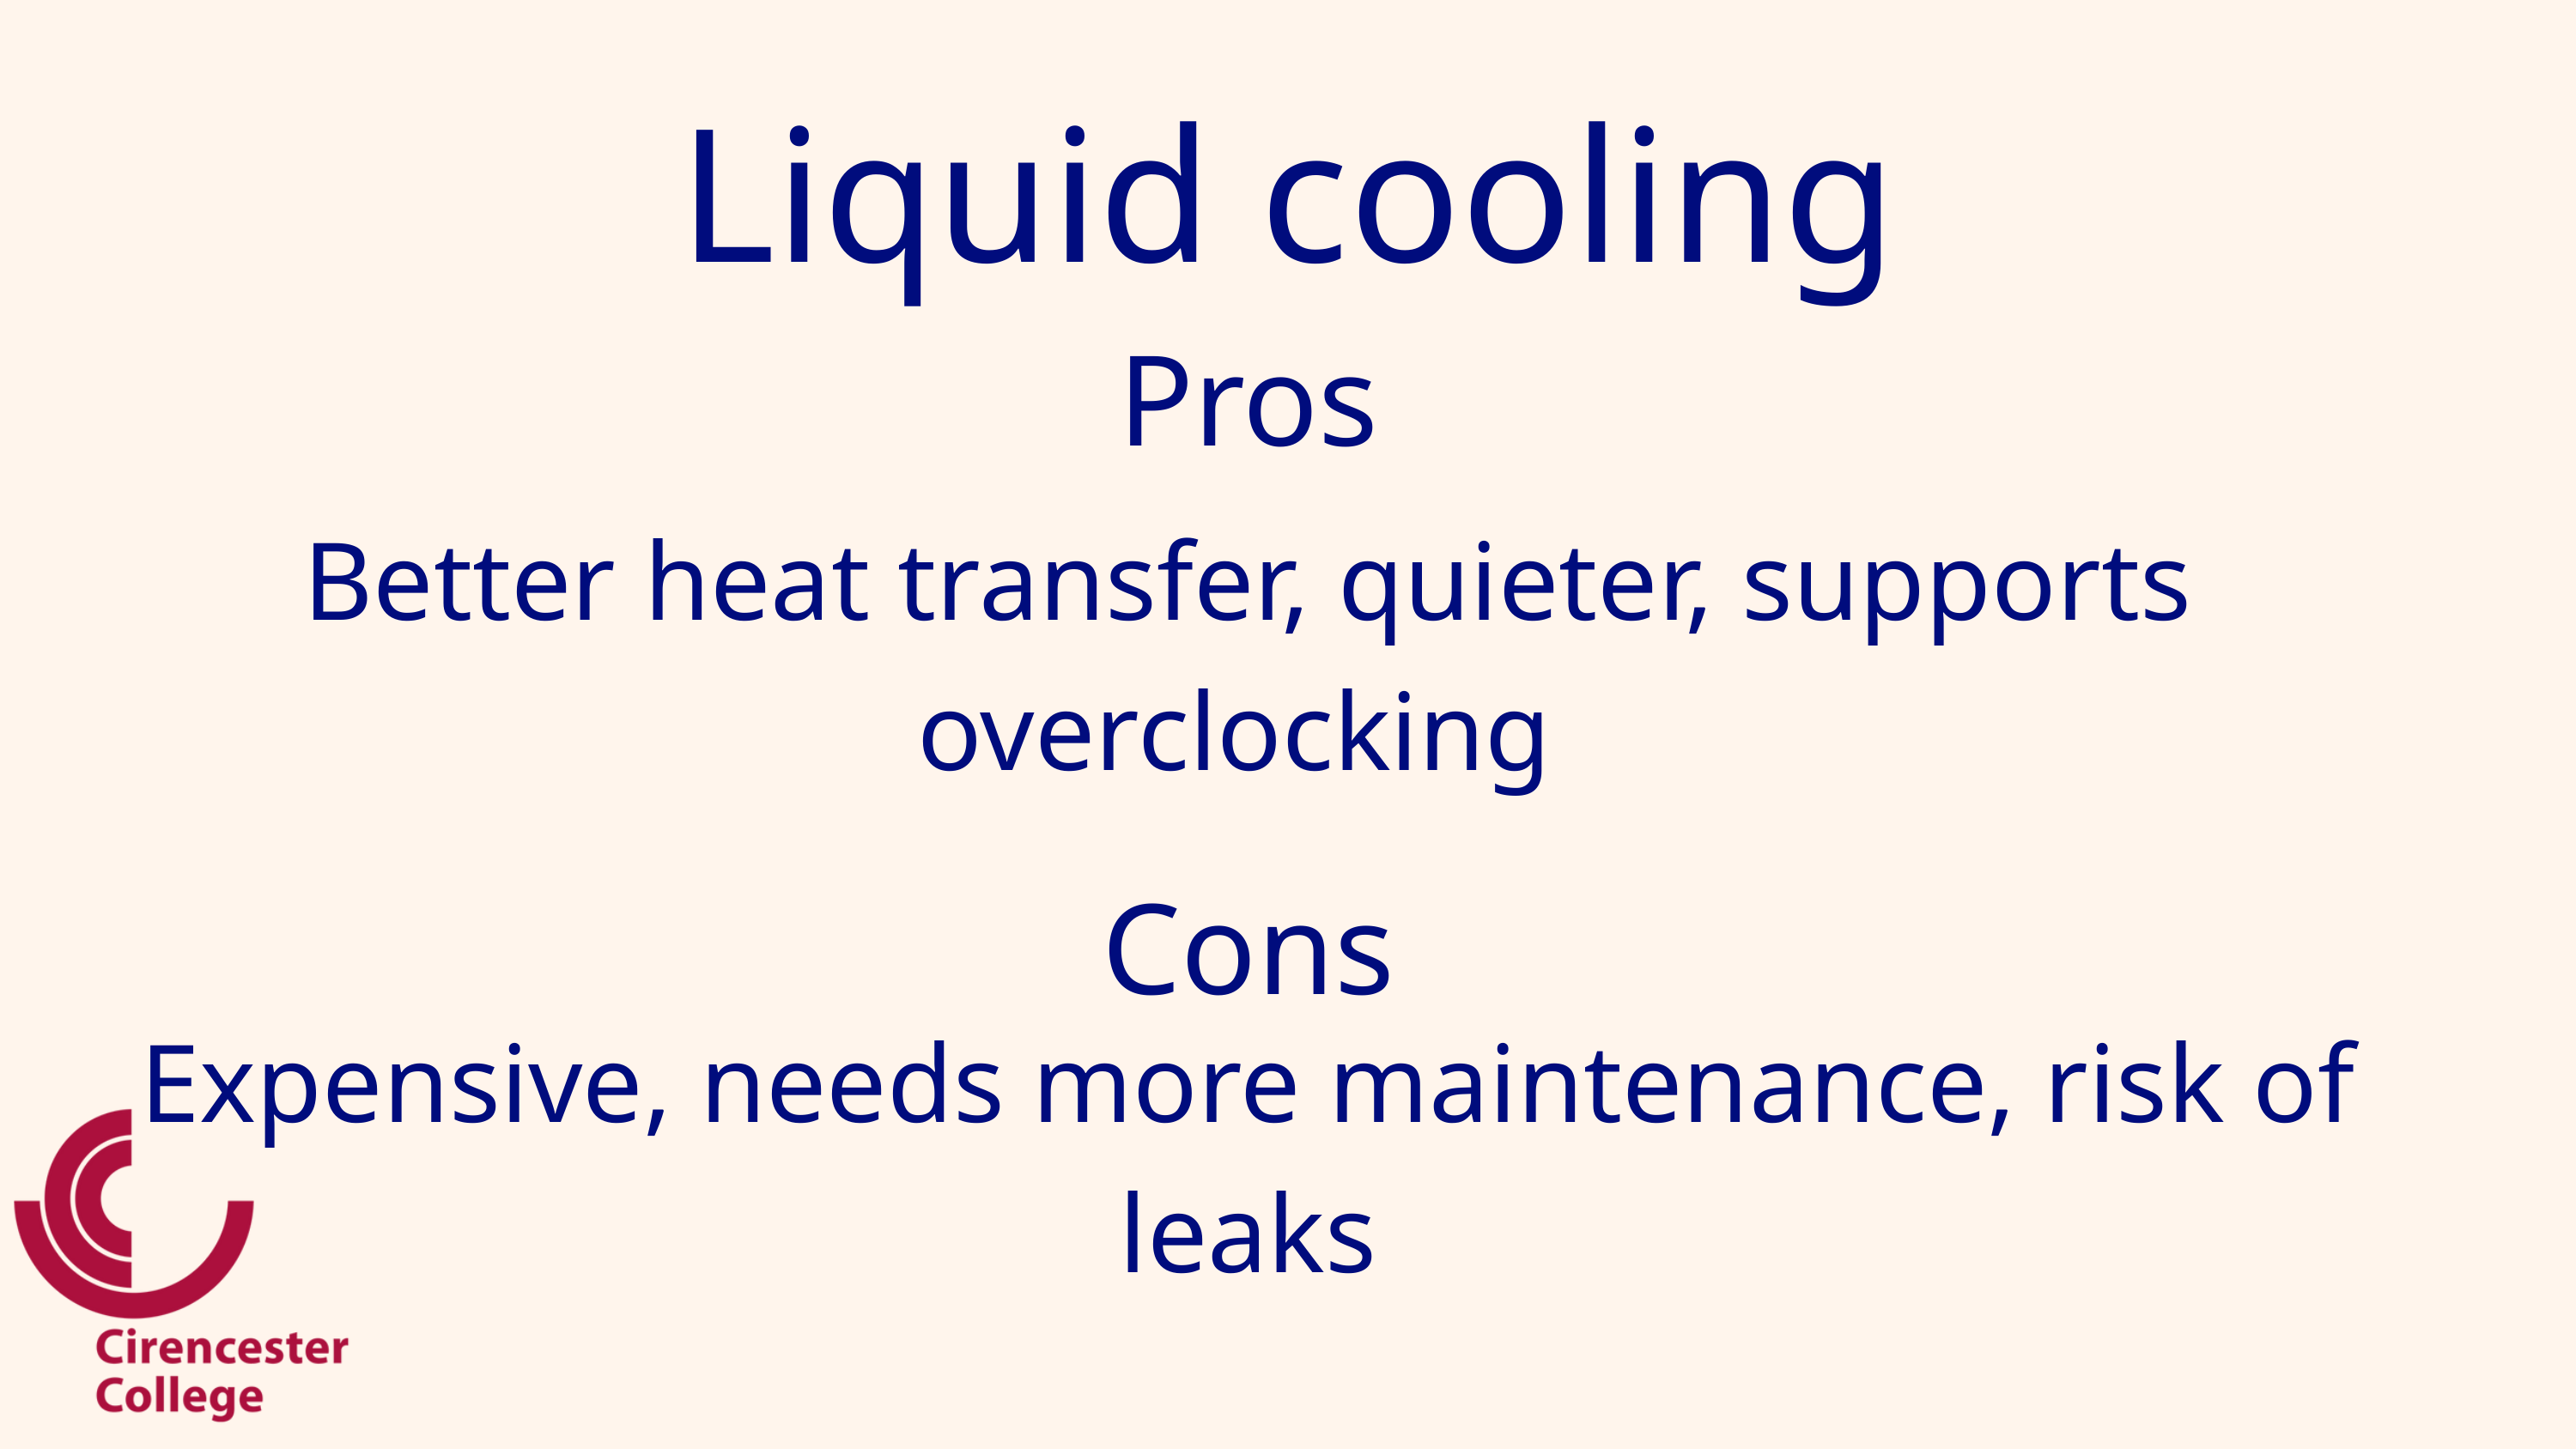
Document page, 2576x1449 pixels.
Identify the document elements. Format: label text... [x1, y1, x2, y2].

text_box Liquid cooling [664, 39, 1912, 295]
text_box [0, 1294, 363, 1449]
text_box Cons [230, 844, 2267, 993]
text_box Better heat transfer, quieter, supports overclocking [0, 491, 2497, 791]
text_box Pros [230, 295, 2267, 472]
text_box Expensive, needs more maintenance, risk of leaks [0, 993, 2497, 1294]
